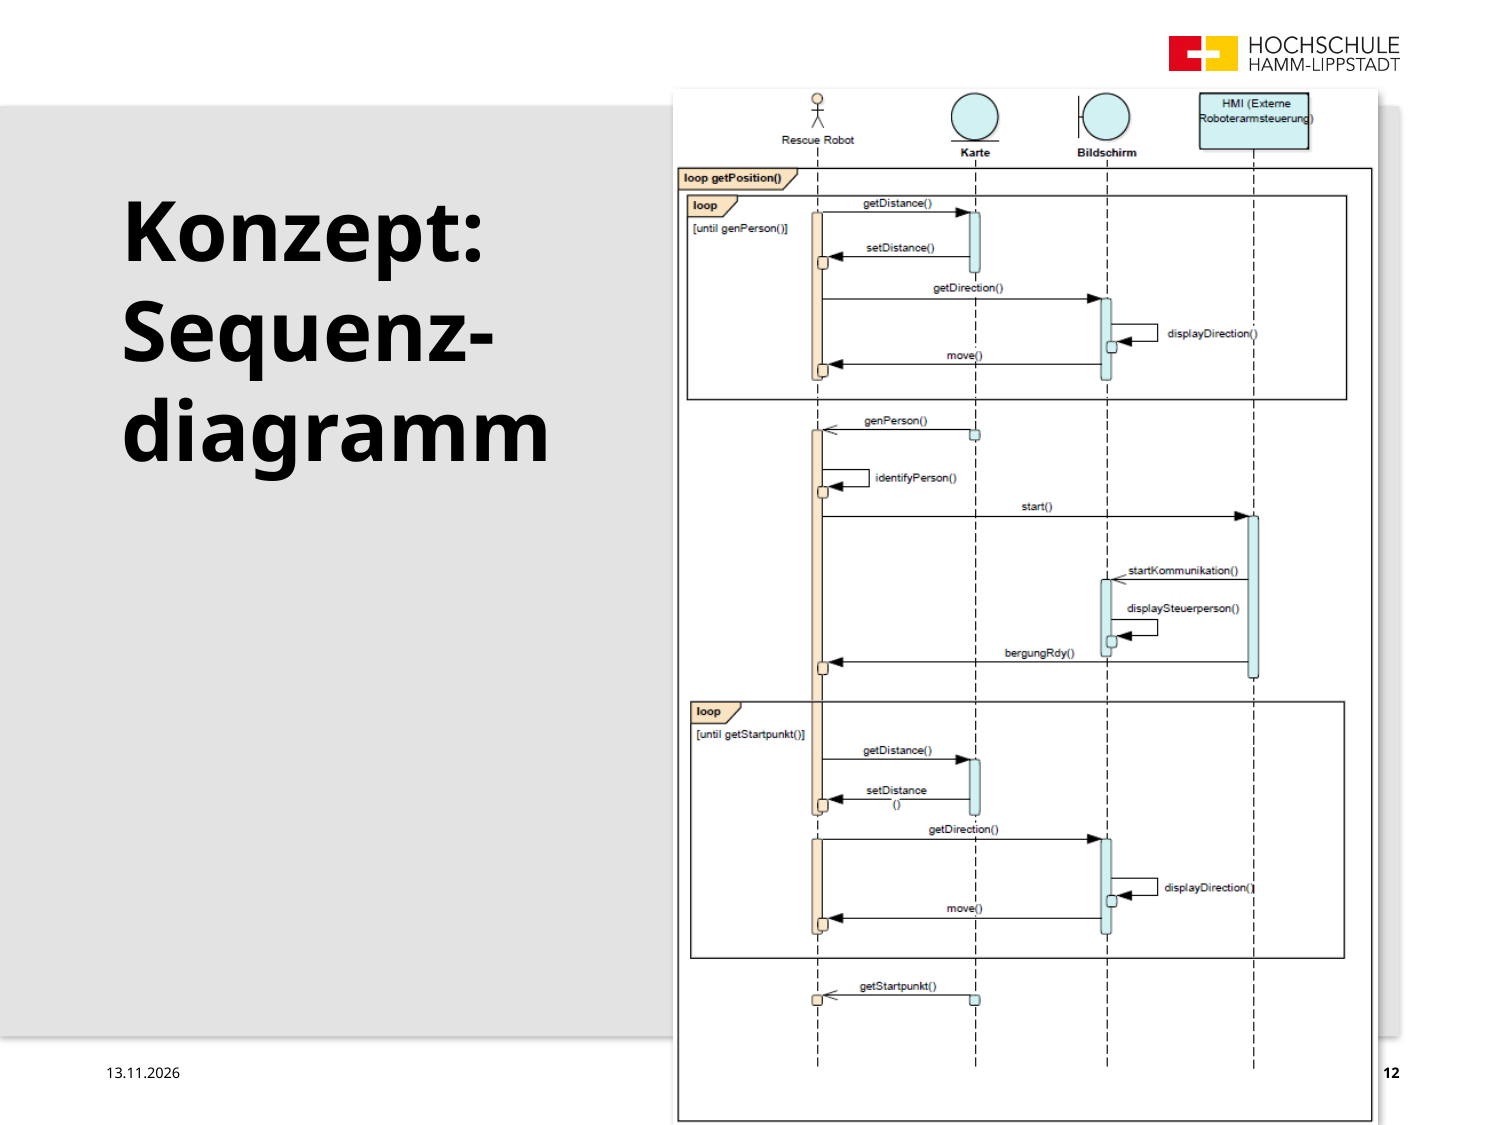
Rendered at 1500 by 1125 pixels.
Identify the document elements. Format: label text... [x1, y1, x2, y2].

picture [1169, 36, 1400, 71]
slide_number 12 [1382, 1065, 1400, 1084]
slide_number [106, 1065, 457, 1084]
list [673, 89, 1379, 1125]
title Konzept: Sequenz-diagramm [106, 122, 668, 535]
